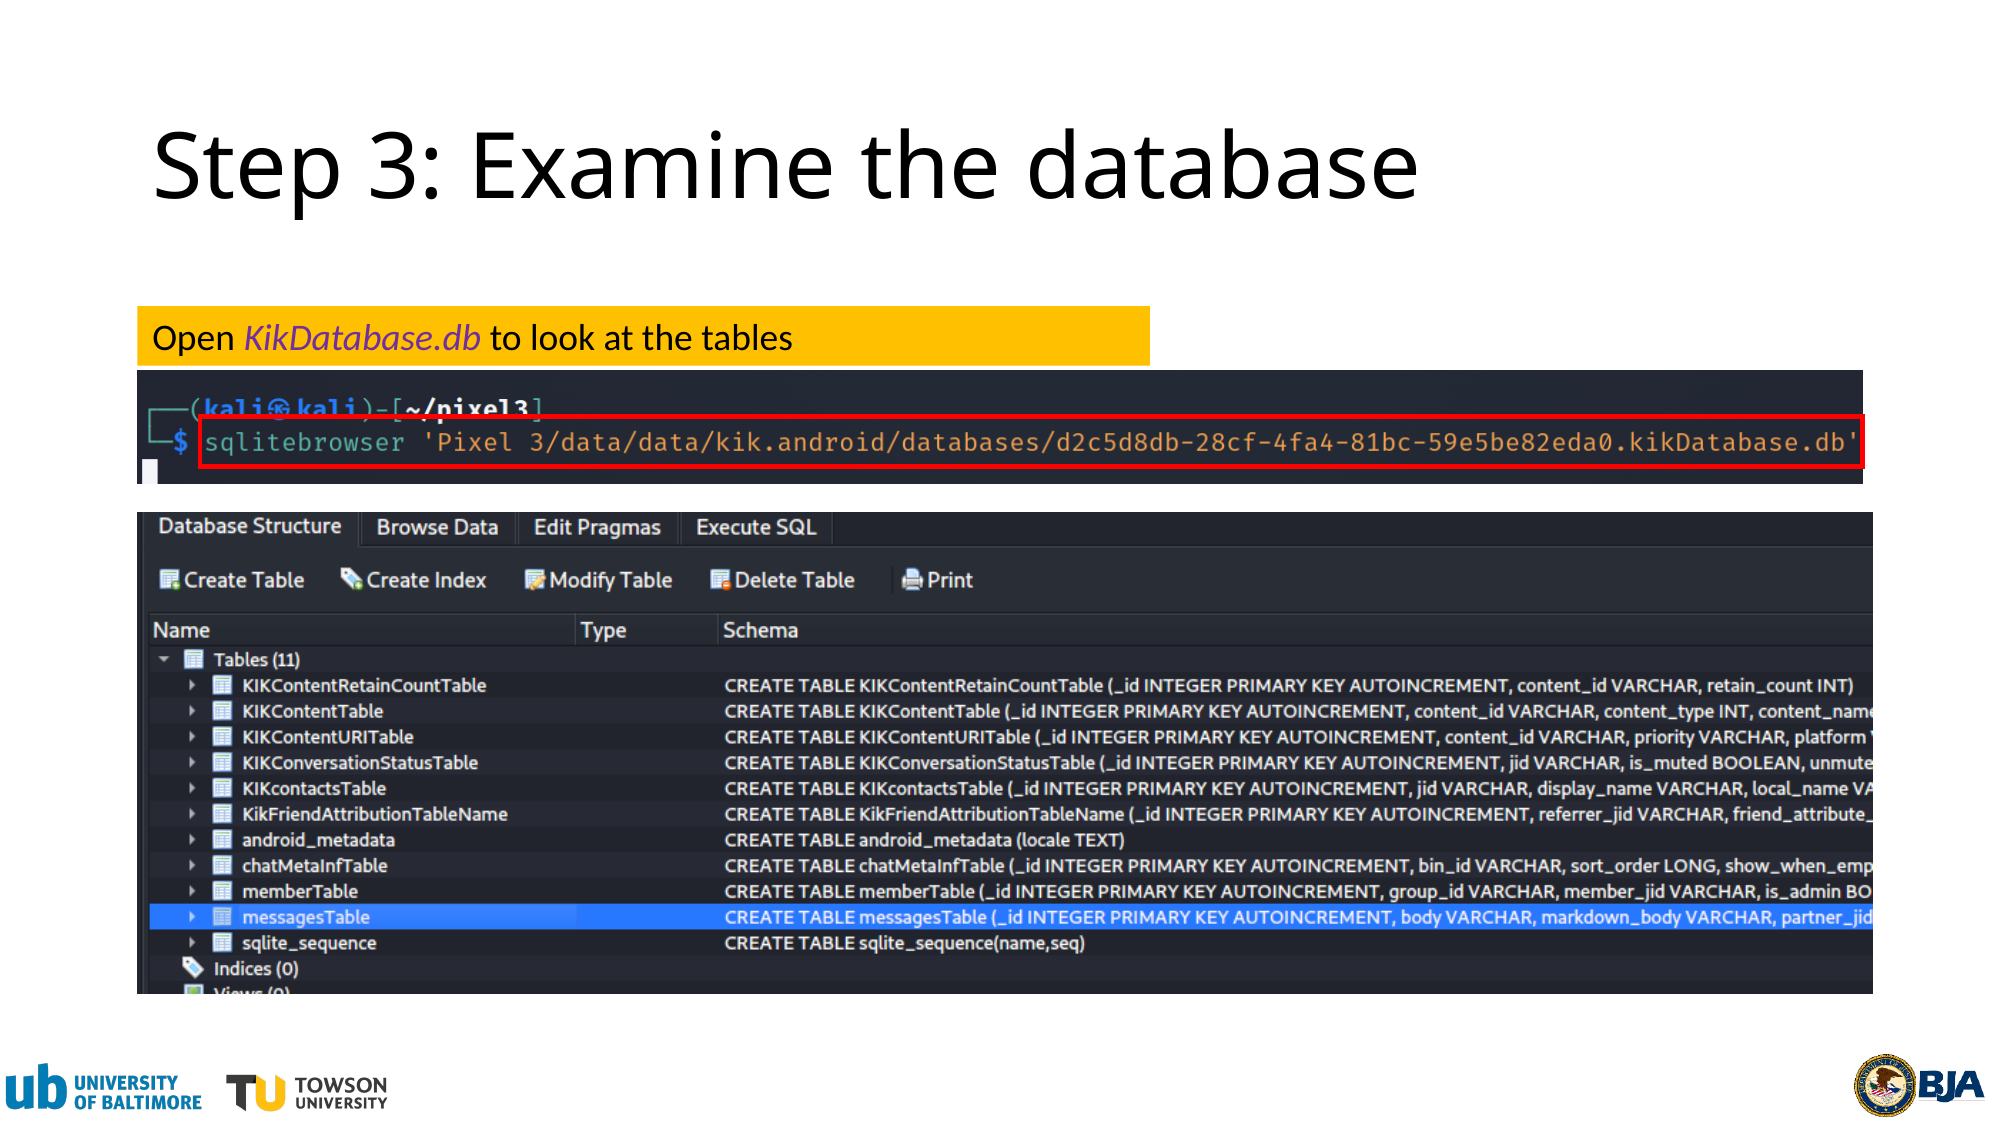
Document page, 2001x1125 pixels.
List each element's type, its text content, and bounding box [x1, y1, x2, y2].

picture [137, 512, 1873, 994]
picture [1854, 1054, 1986, 1117]
picture [137, 370, 1863, 484]
title Step 3: Examine the database [137, 59, 1863, 278]
text_box Open KikDatabase.db to look at the tables [137, 306, 1150, 366]
picture [0, 1031, 407, 1125]
